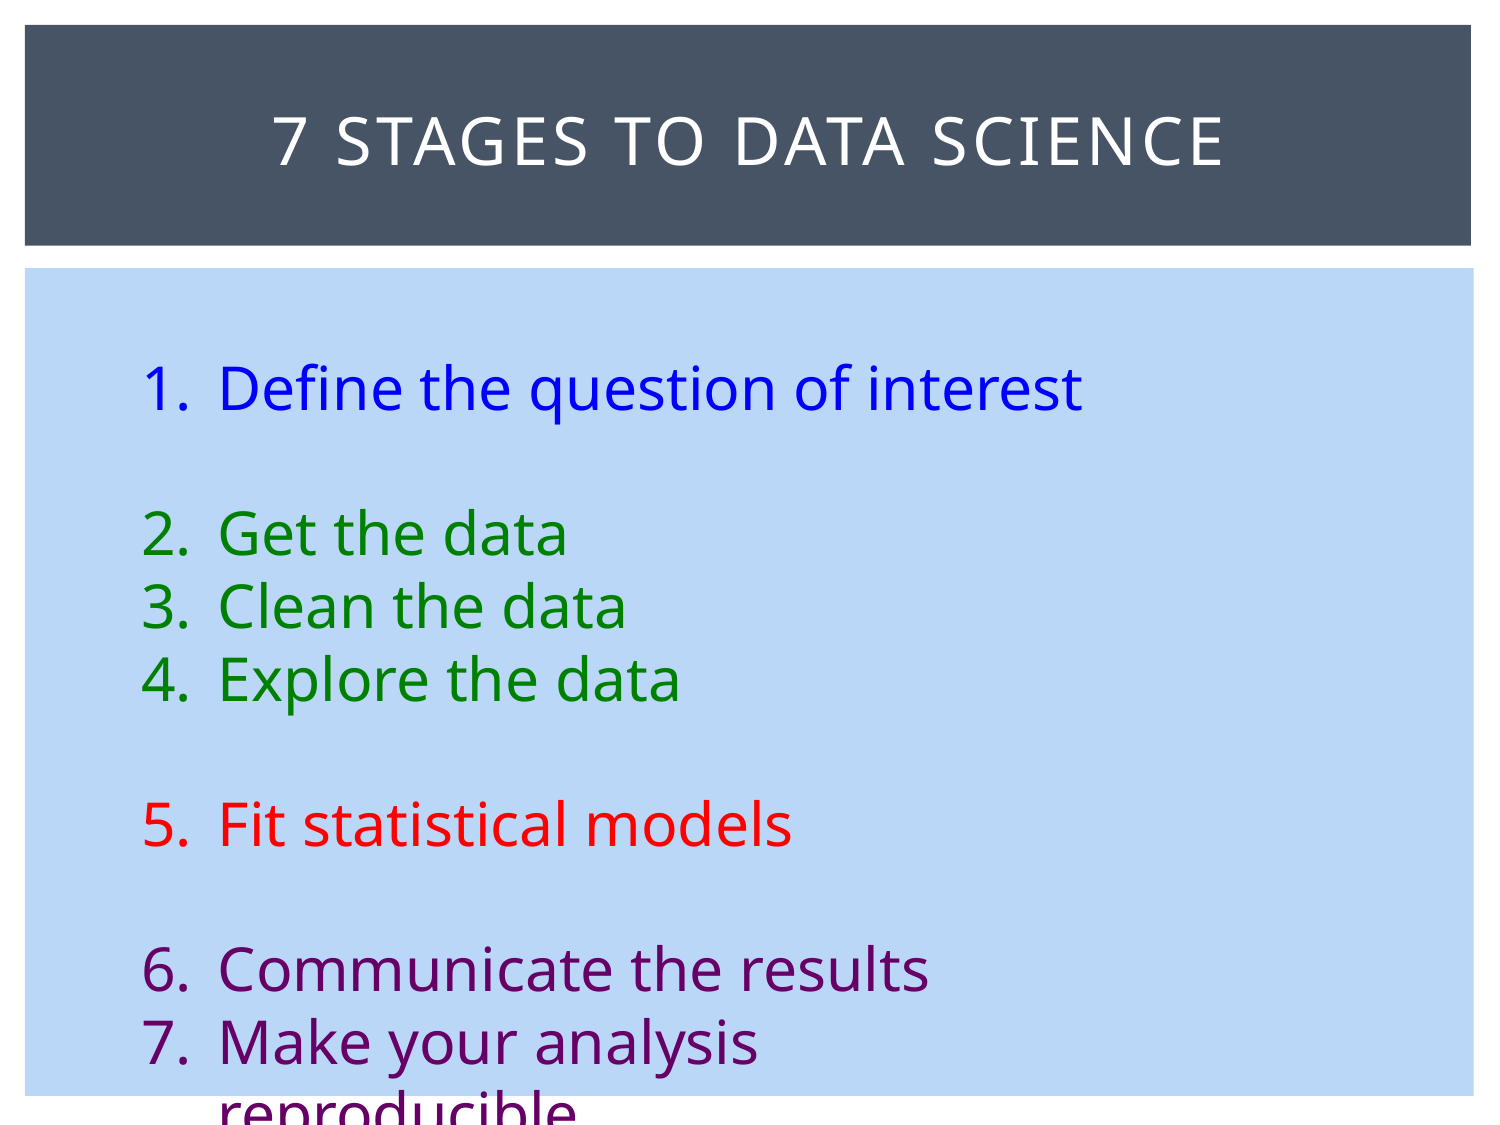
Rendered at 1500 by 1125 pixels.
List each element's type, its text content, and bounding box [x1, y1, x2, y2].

text_box Define the question of interest Get the data Clean the data Explore the data Fit statistical models Communicate the results Make your analysis reproducible [126, 342, 1125, 1125]
title 7 Stages to Data Science [39, 44, 1459, 233]
